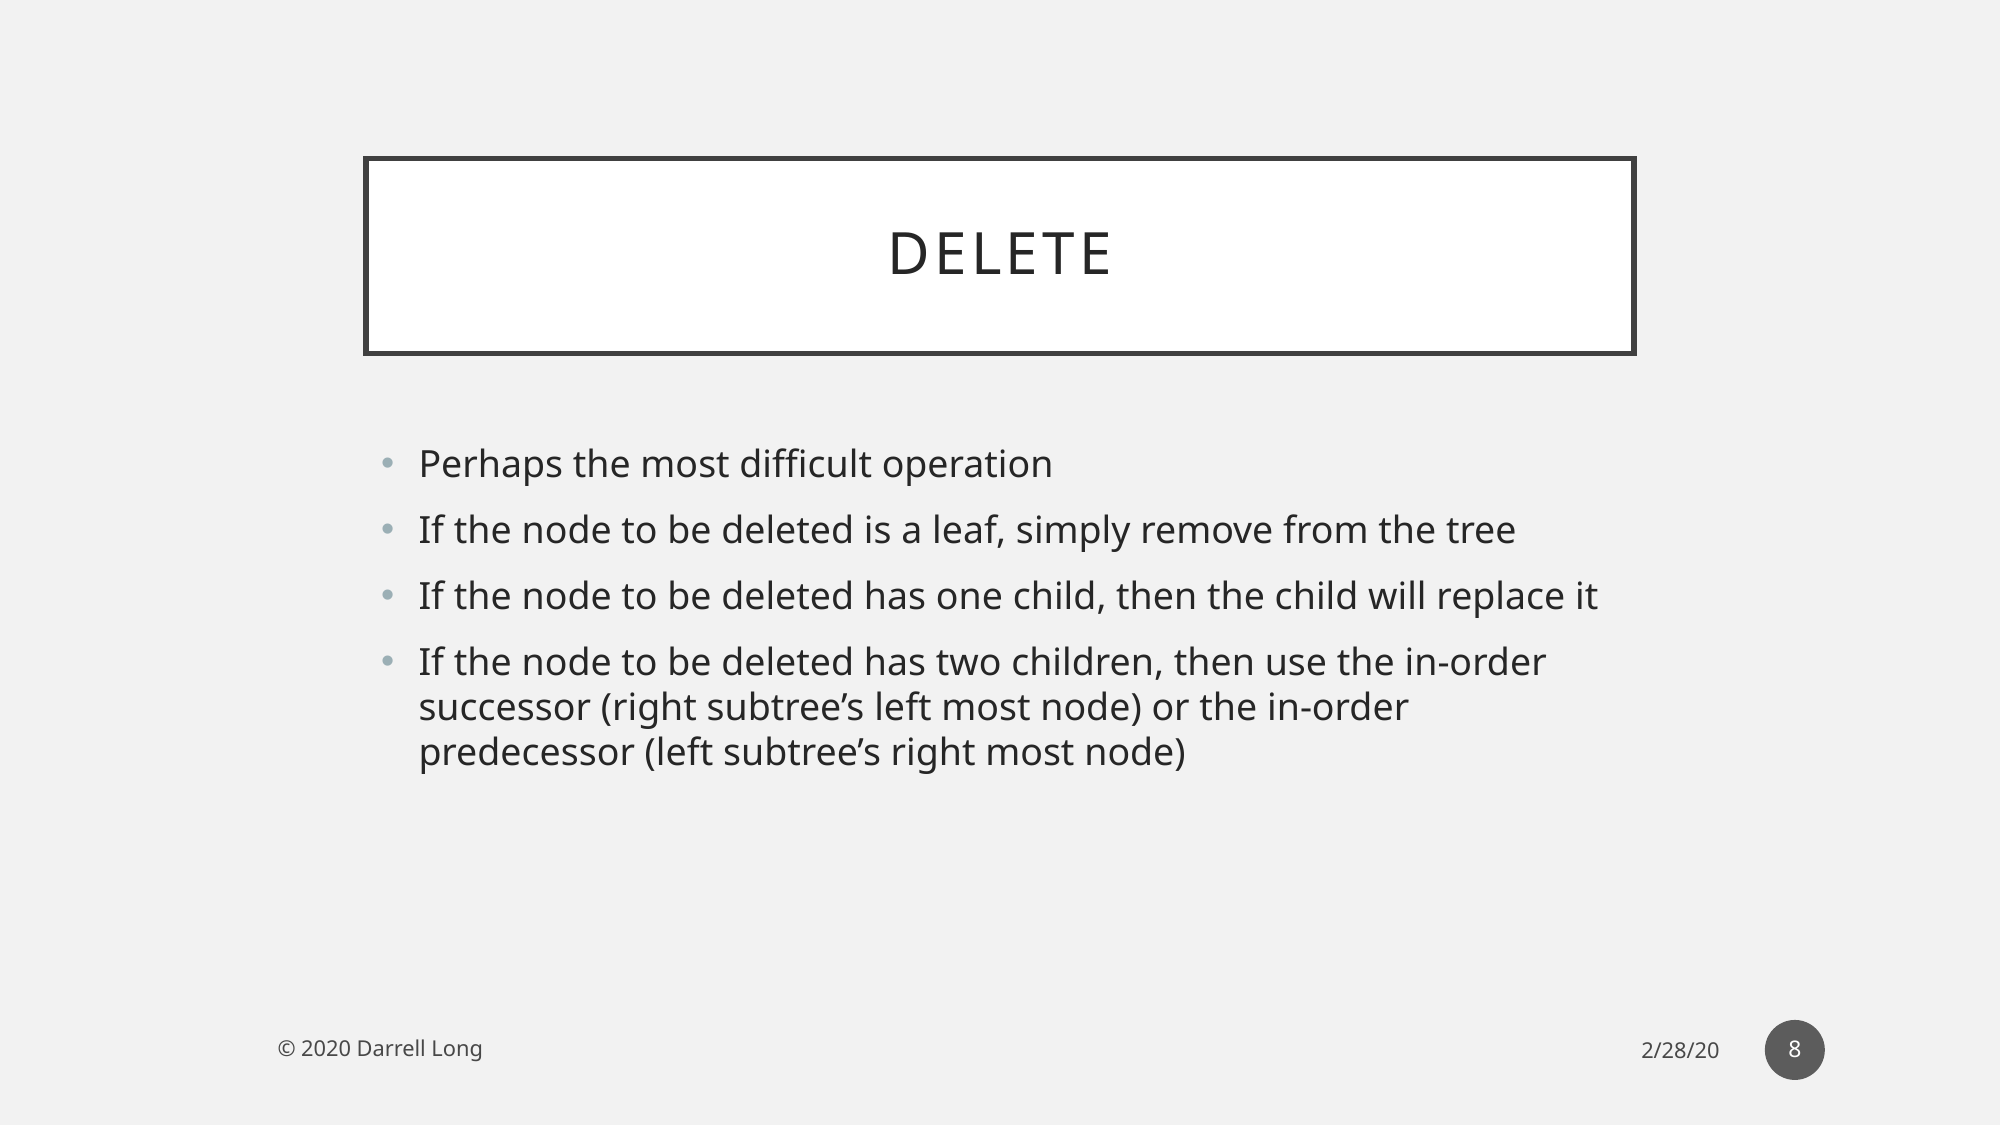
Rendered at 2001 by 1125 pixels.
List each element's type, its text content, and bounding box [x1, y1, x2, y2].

title delete [363, 156, 1637, 356]
slide_number 8 [1764, 1019, 1825, 1080]
list Perhaps the most difficult operation If the node to be deleted is a leaf, simply remove from the tree If the node to be deleted has one child, then the child will replace it If the node to be deleted has two children, then use the in-order successor (right subtree’s left most node) or the in-order predecessor (left subtree’s right most node) [366, 432, 1634, 942]
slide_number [1283, 1023, 1735, 1077]
footer © 2020 Darrell Long [262, 1023, 1231, 1076]
